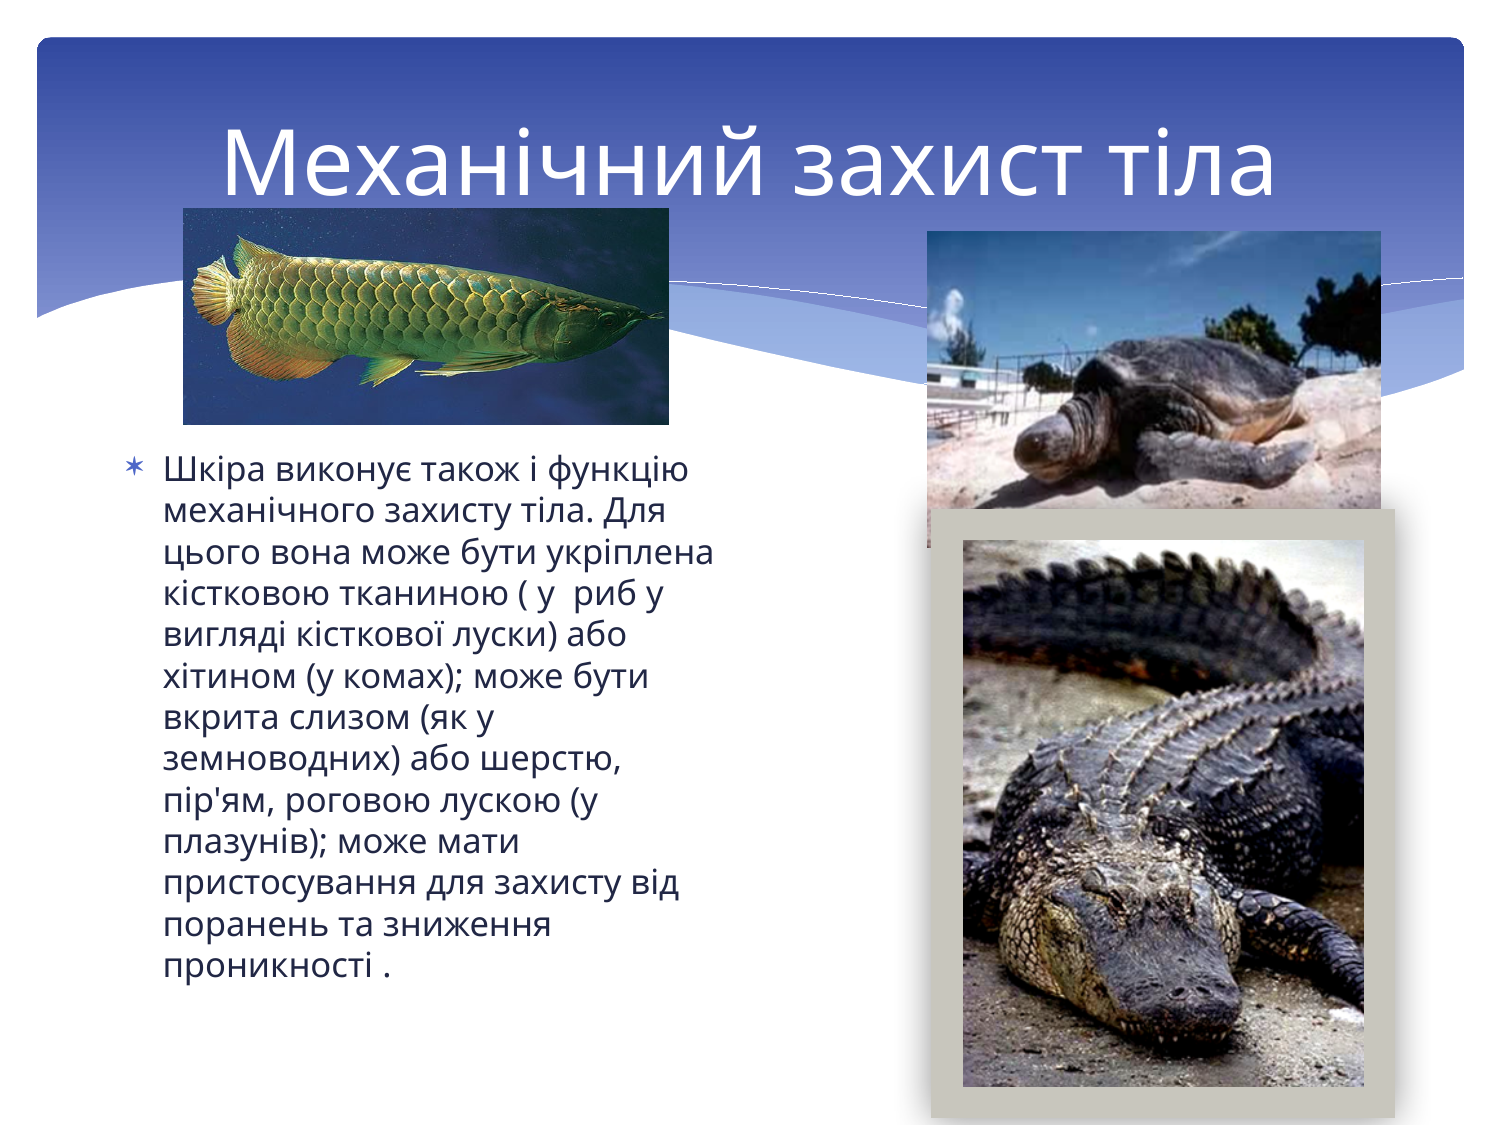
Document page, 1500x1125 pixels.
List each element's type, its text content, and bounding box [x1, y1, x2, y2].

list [182, 207, 669, 425]
picture [926, 231, 1381, 1088]
list Шкіра виконує також і функцію механічного захисту тіла. Для цього вона може бути укріплена кістковою тканиною ( у риб у вигляді кісткової луски) або хітином (у комах); може бути вкрита слизом (як у земноводних) або шерстю, пір'ям, роговою лускою (у плазунів); може мати пристосування для захисту від поранень та зниження проникності . [111, 439, 738, 1005]
title Механічний захист тіла [75, 55, 1425, 261]
